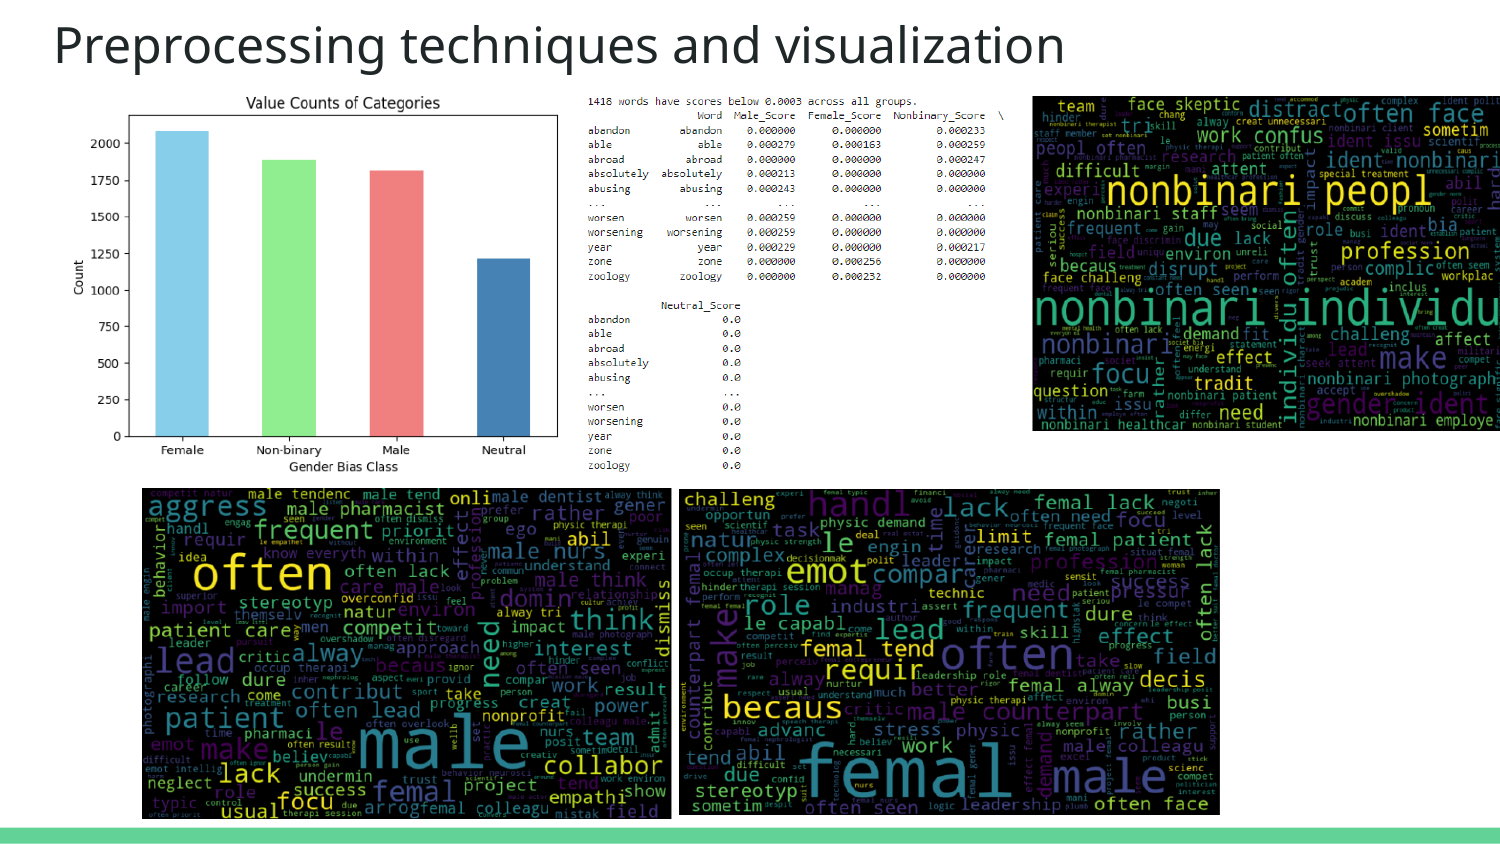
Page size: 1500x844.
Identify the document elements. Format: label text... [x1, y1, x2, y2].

picture [137, 487, 1225, 819]
picture [61, 88, 1500, 479]
title Preprocessing techniques and visualization [38, 0, 1437, 93]
